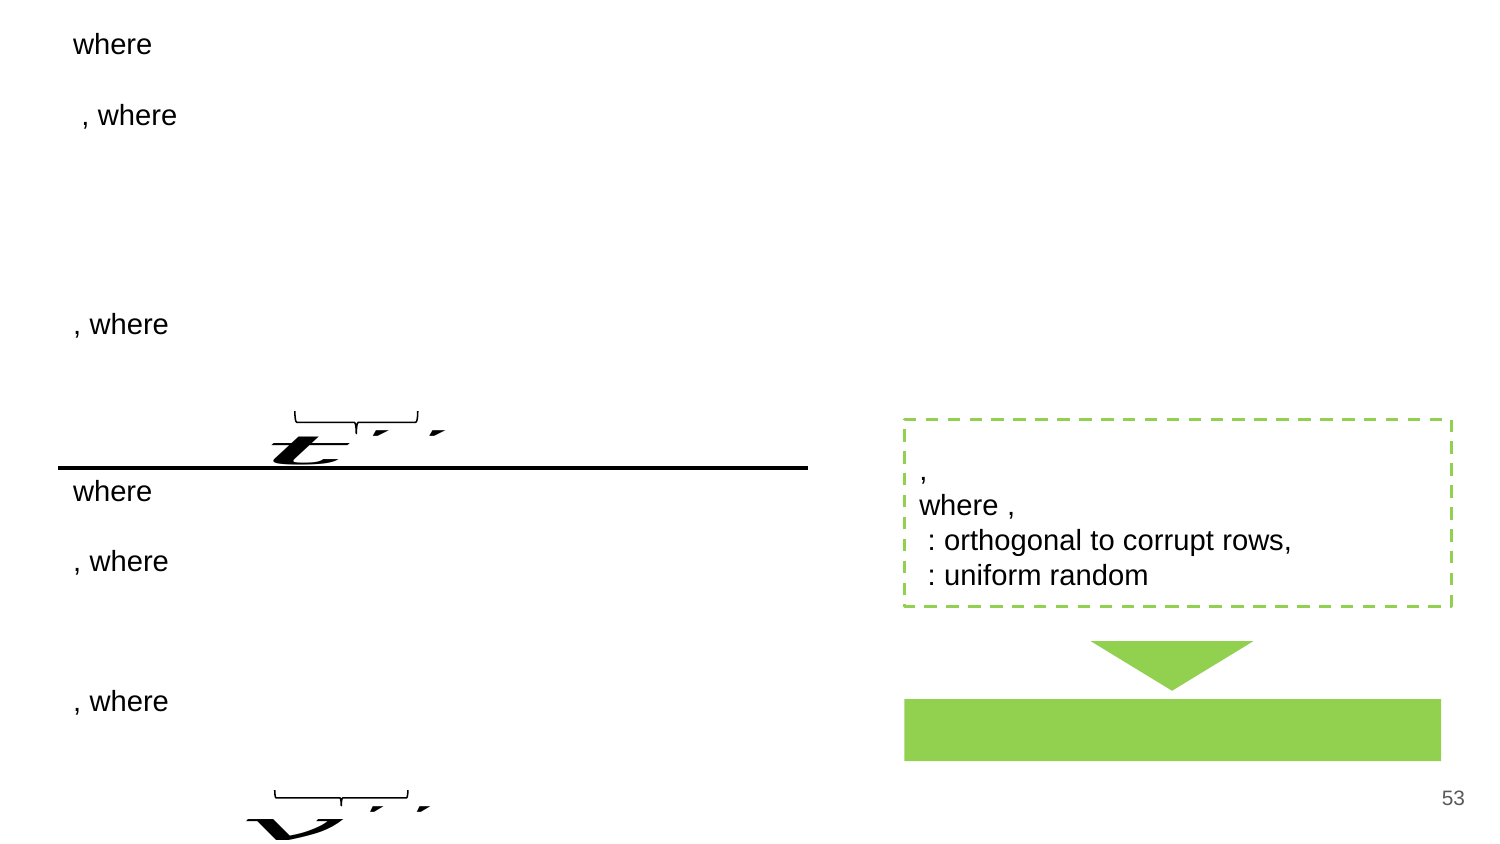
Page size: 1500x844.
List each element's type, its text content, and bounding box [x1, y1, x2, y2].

text_box [1088, 639, 1256, 693]
slide_number 53 [1389, 764, 1480, 830]
text_box [294, 411, 419, 435]
text_box [273, 790, 409, 807]
text_box [902, 697, 1443, 763]
